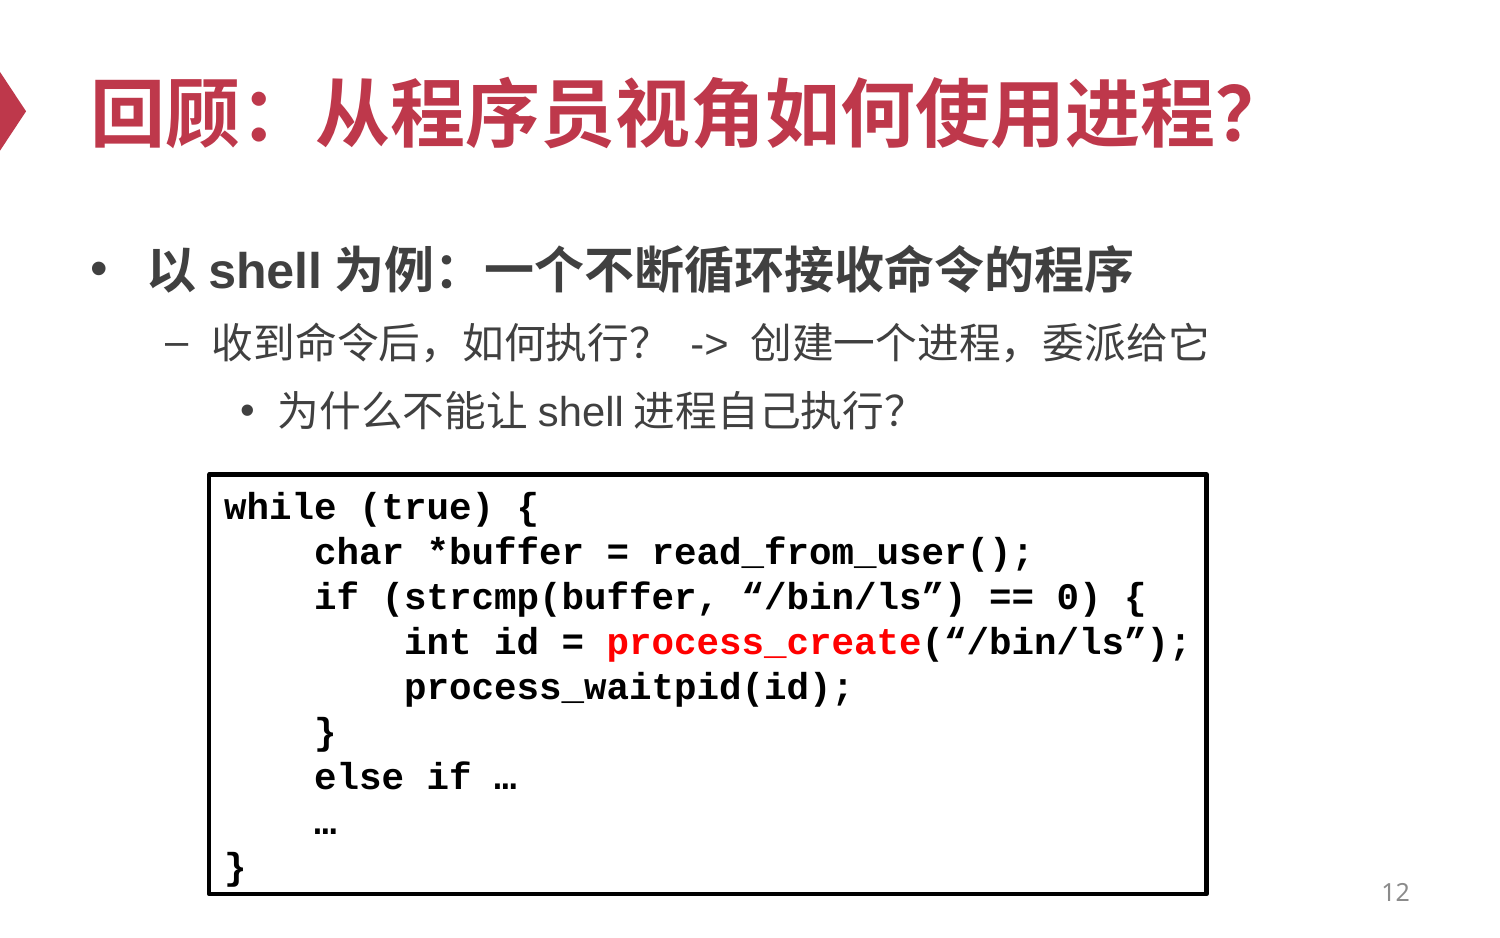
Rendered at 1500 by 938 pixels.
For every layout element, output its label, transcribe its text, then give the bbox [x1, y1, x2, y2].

title 回顾：从程序员视角如何使用进程？ [75, 37, 1425, 186]
text_box while (true) { char *buffer = read_from_user(); if (strcmp(buffer, “/bin/ls”) == 0) { int id = process_create(“/bin/ls”); process_waitpid(id); } else if … … } [209, 474, 1207, 895]
list 以shell为例：一个不断循环接收命令的程序 收到命令后，如何执行？ -> 创建一个进程，委派给它 为什么不能让shell进程自己执行？ [75, 218, 1425, 838]
slide_number 12 [1074, 868, 1425, 919]
